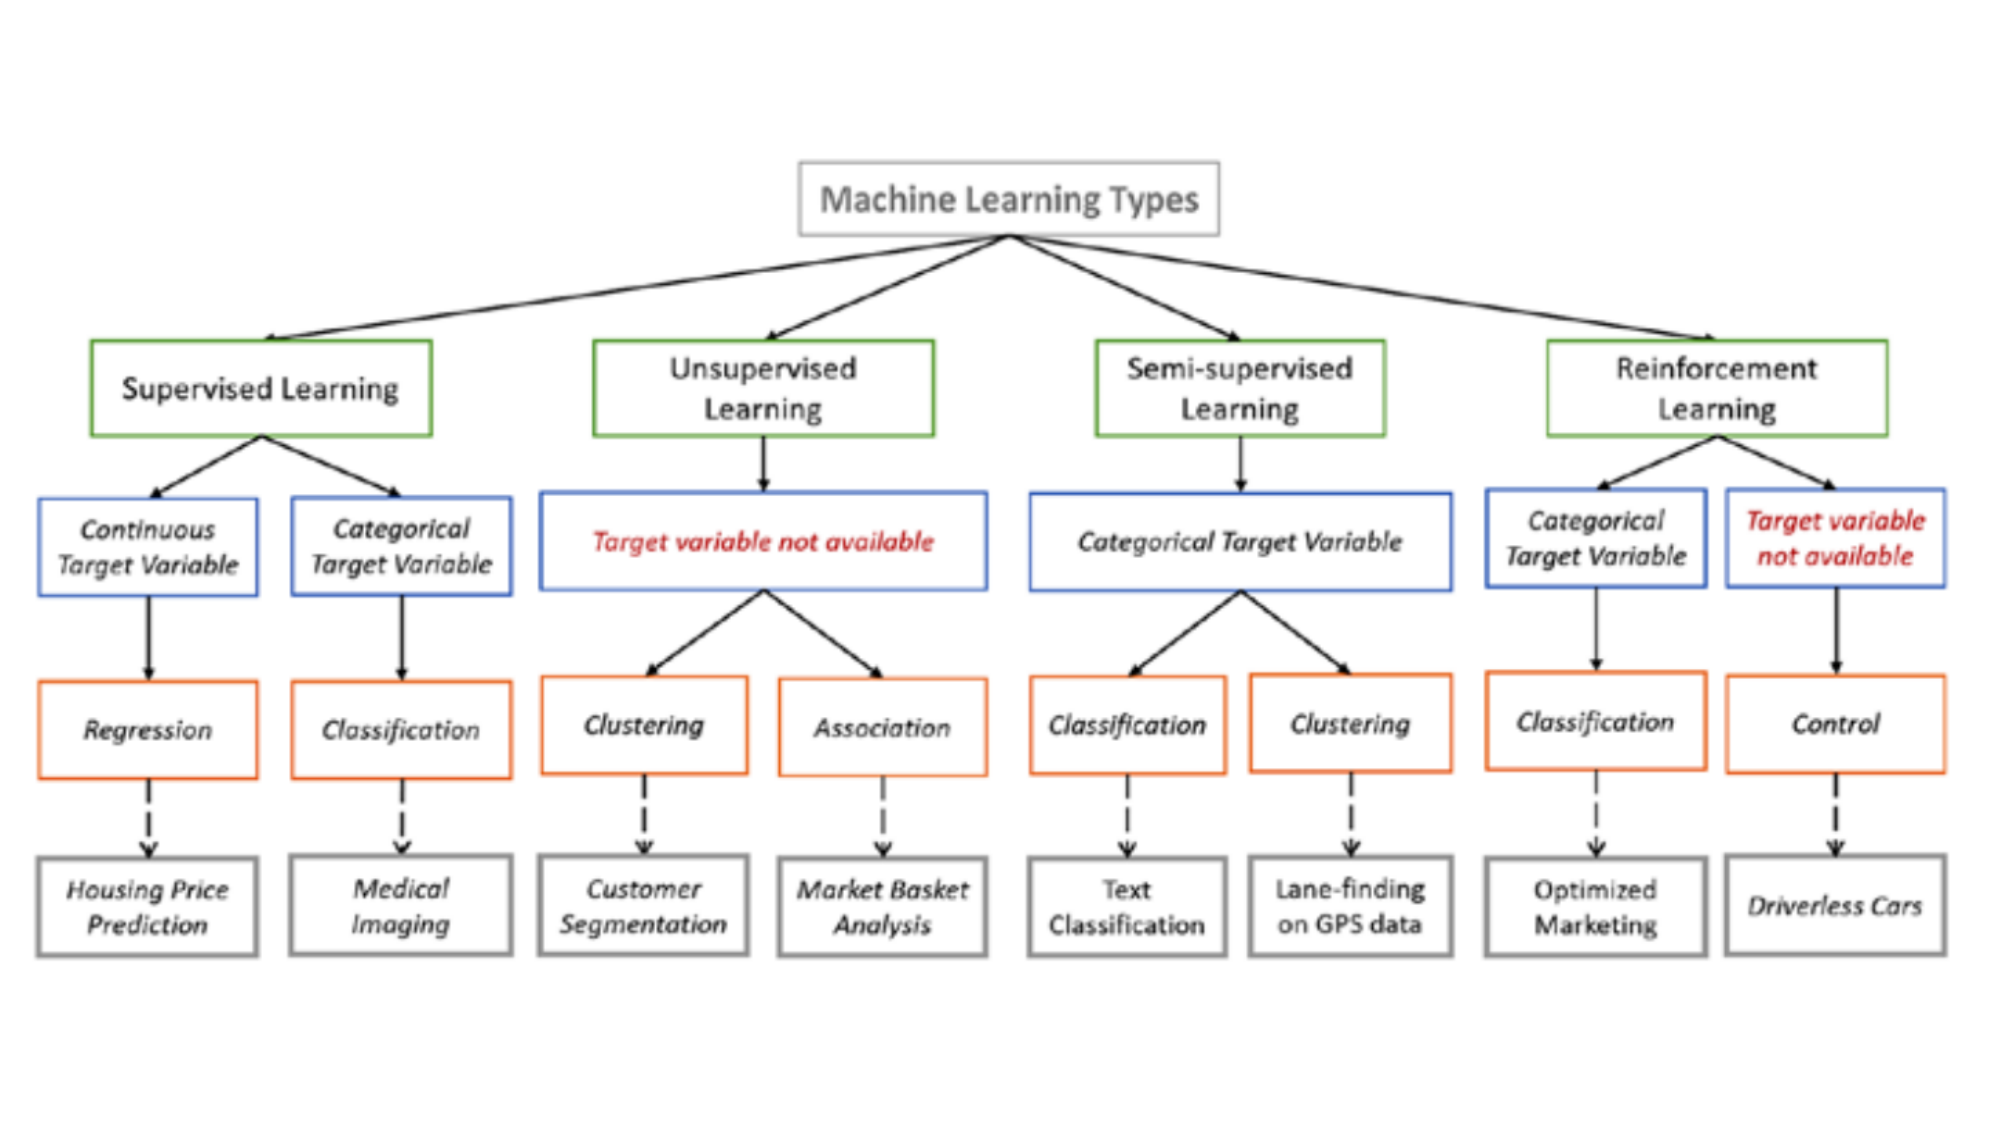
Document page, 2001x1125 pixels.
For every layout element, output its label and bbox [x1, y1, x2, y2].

picture [0, 127, 1998, 997]
